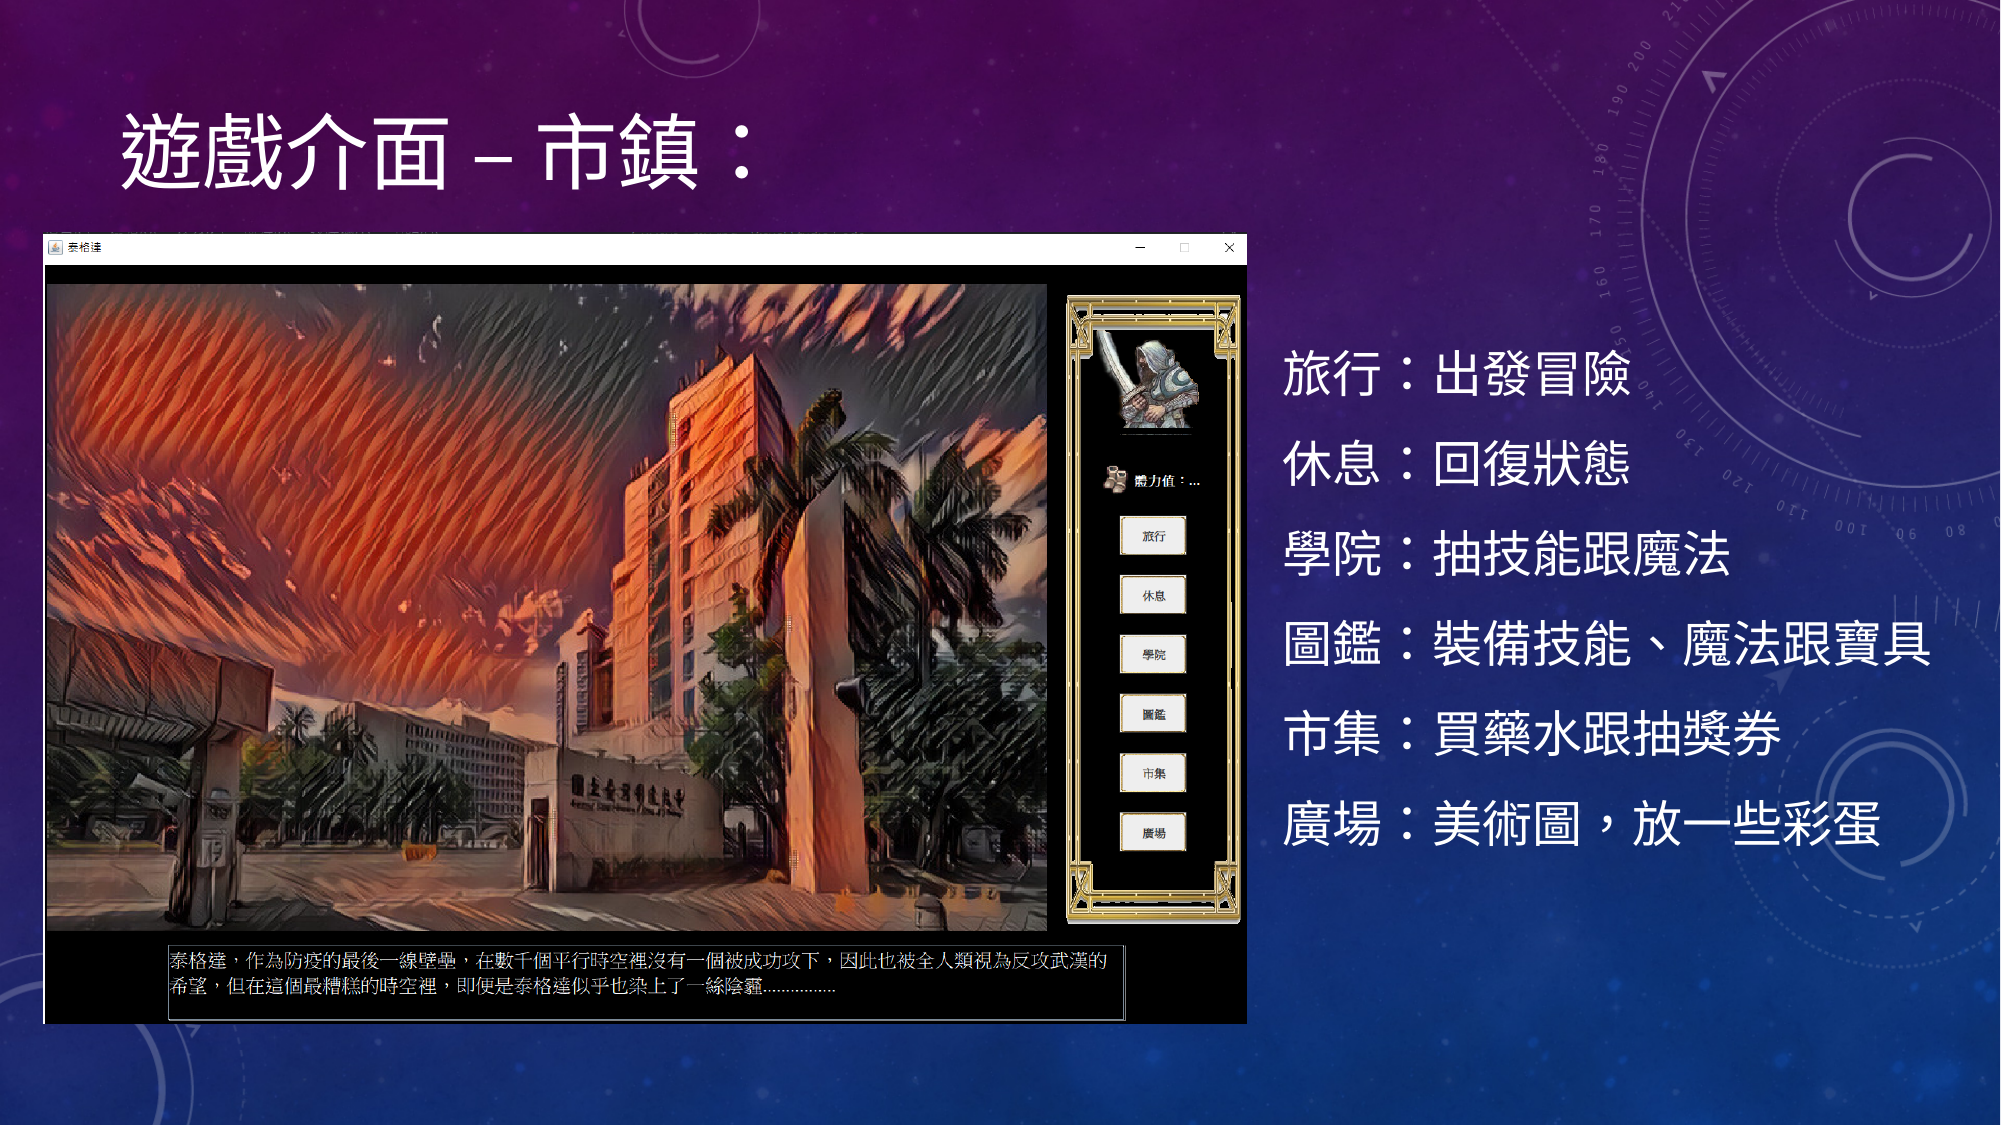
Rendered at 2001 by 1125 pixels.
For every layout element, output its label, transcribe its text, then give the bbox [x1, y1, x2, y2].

text_box 遊戲介面 – 市鎮： [104, 42, 1767, 208]
text_box 旅行：出發冒險 休息：回復狀態 學院：抽技能跟魔法 圖鑑：裝備技能、魔法跟寶具 市集：買藥水跟抽獎券 廣場：美術圖，放一些彩蛋 [1267, 305, 2000, 861]
picture [0, 0, 2001, 1125]
